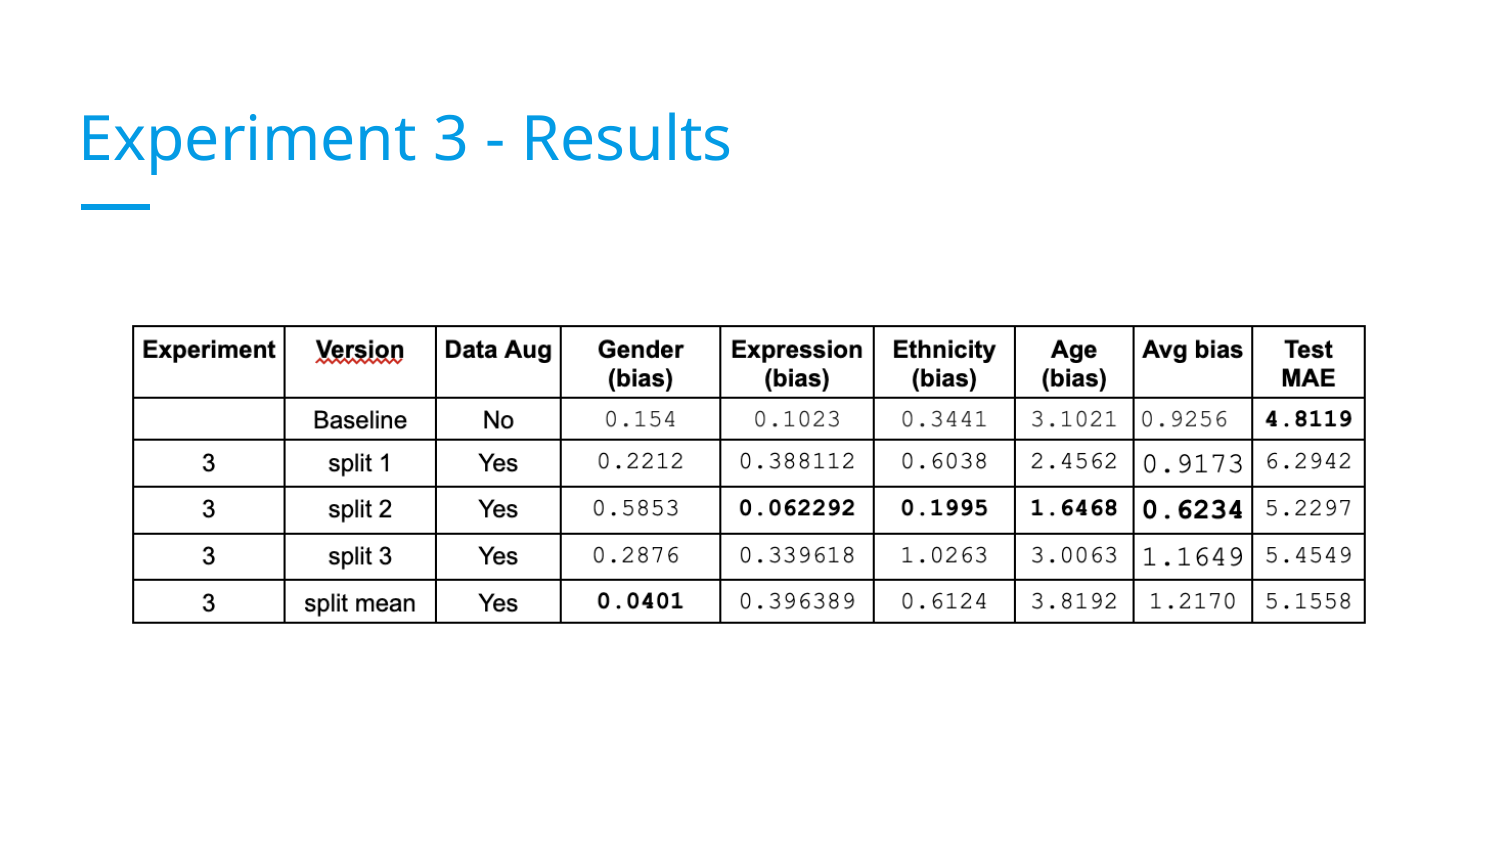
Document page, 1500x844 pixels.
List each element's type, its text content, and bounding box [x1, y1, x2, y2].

title Experiment 3 - Results [63, 75, 1437, 188]
picture [125, 318, 1375, 634]
